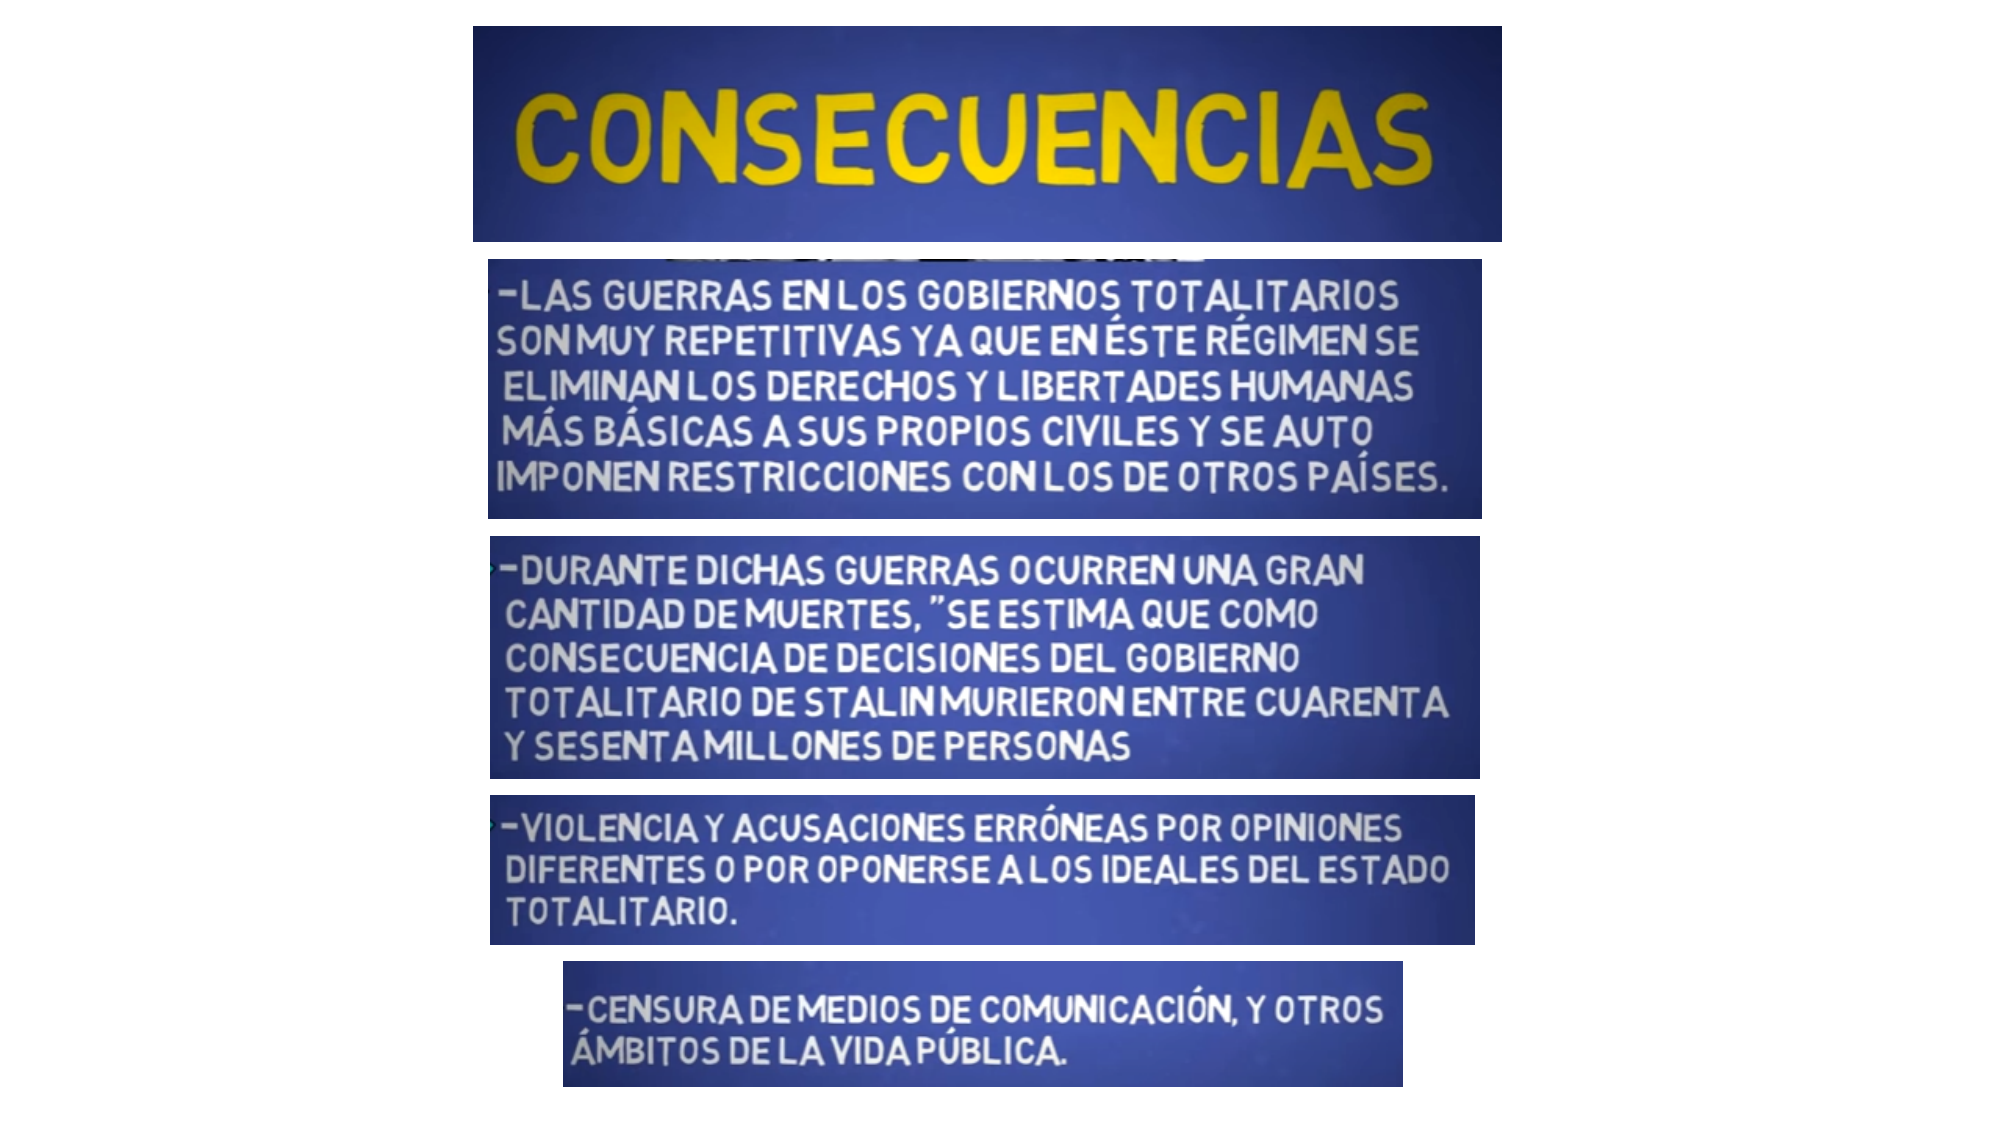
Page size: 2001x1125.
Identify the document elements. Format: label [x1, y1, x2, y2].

picture [472, 26, 1502, 242]
picture [563, 961, 1403, 1087]
picture [490, 536, 1480, 779]
picture [490, 795, 1475, 945]
picture [488, 259, 1482, 519]
